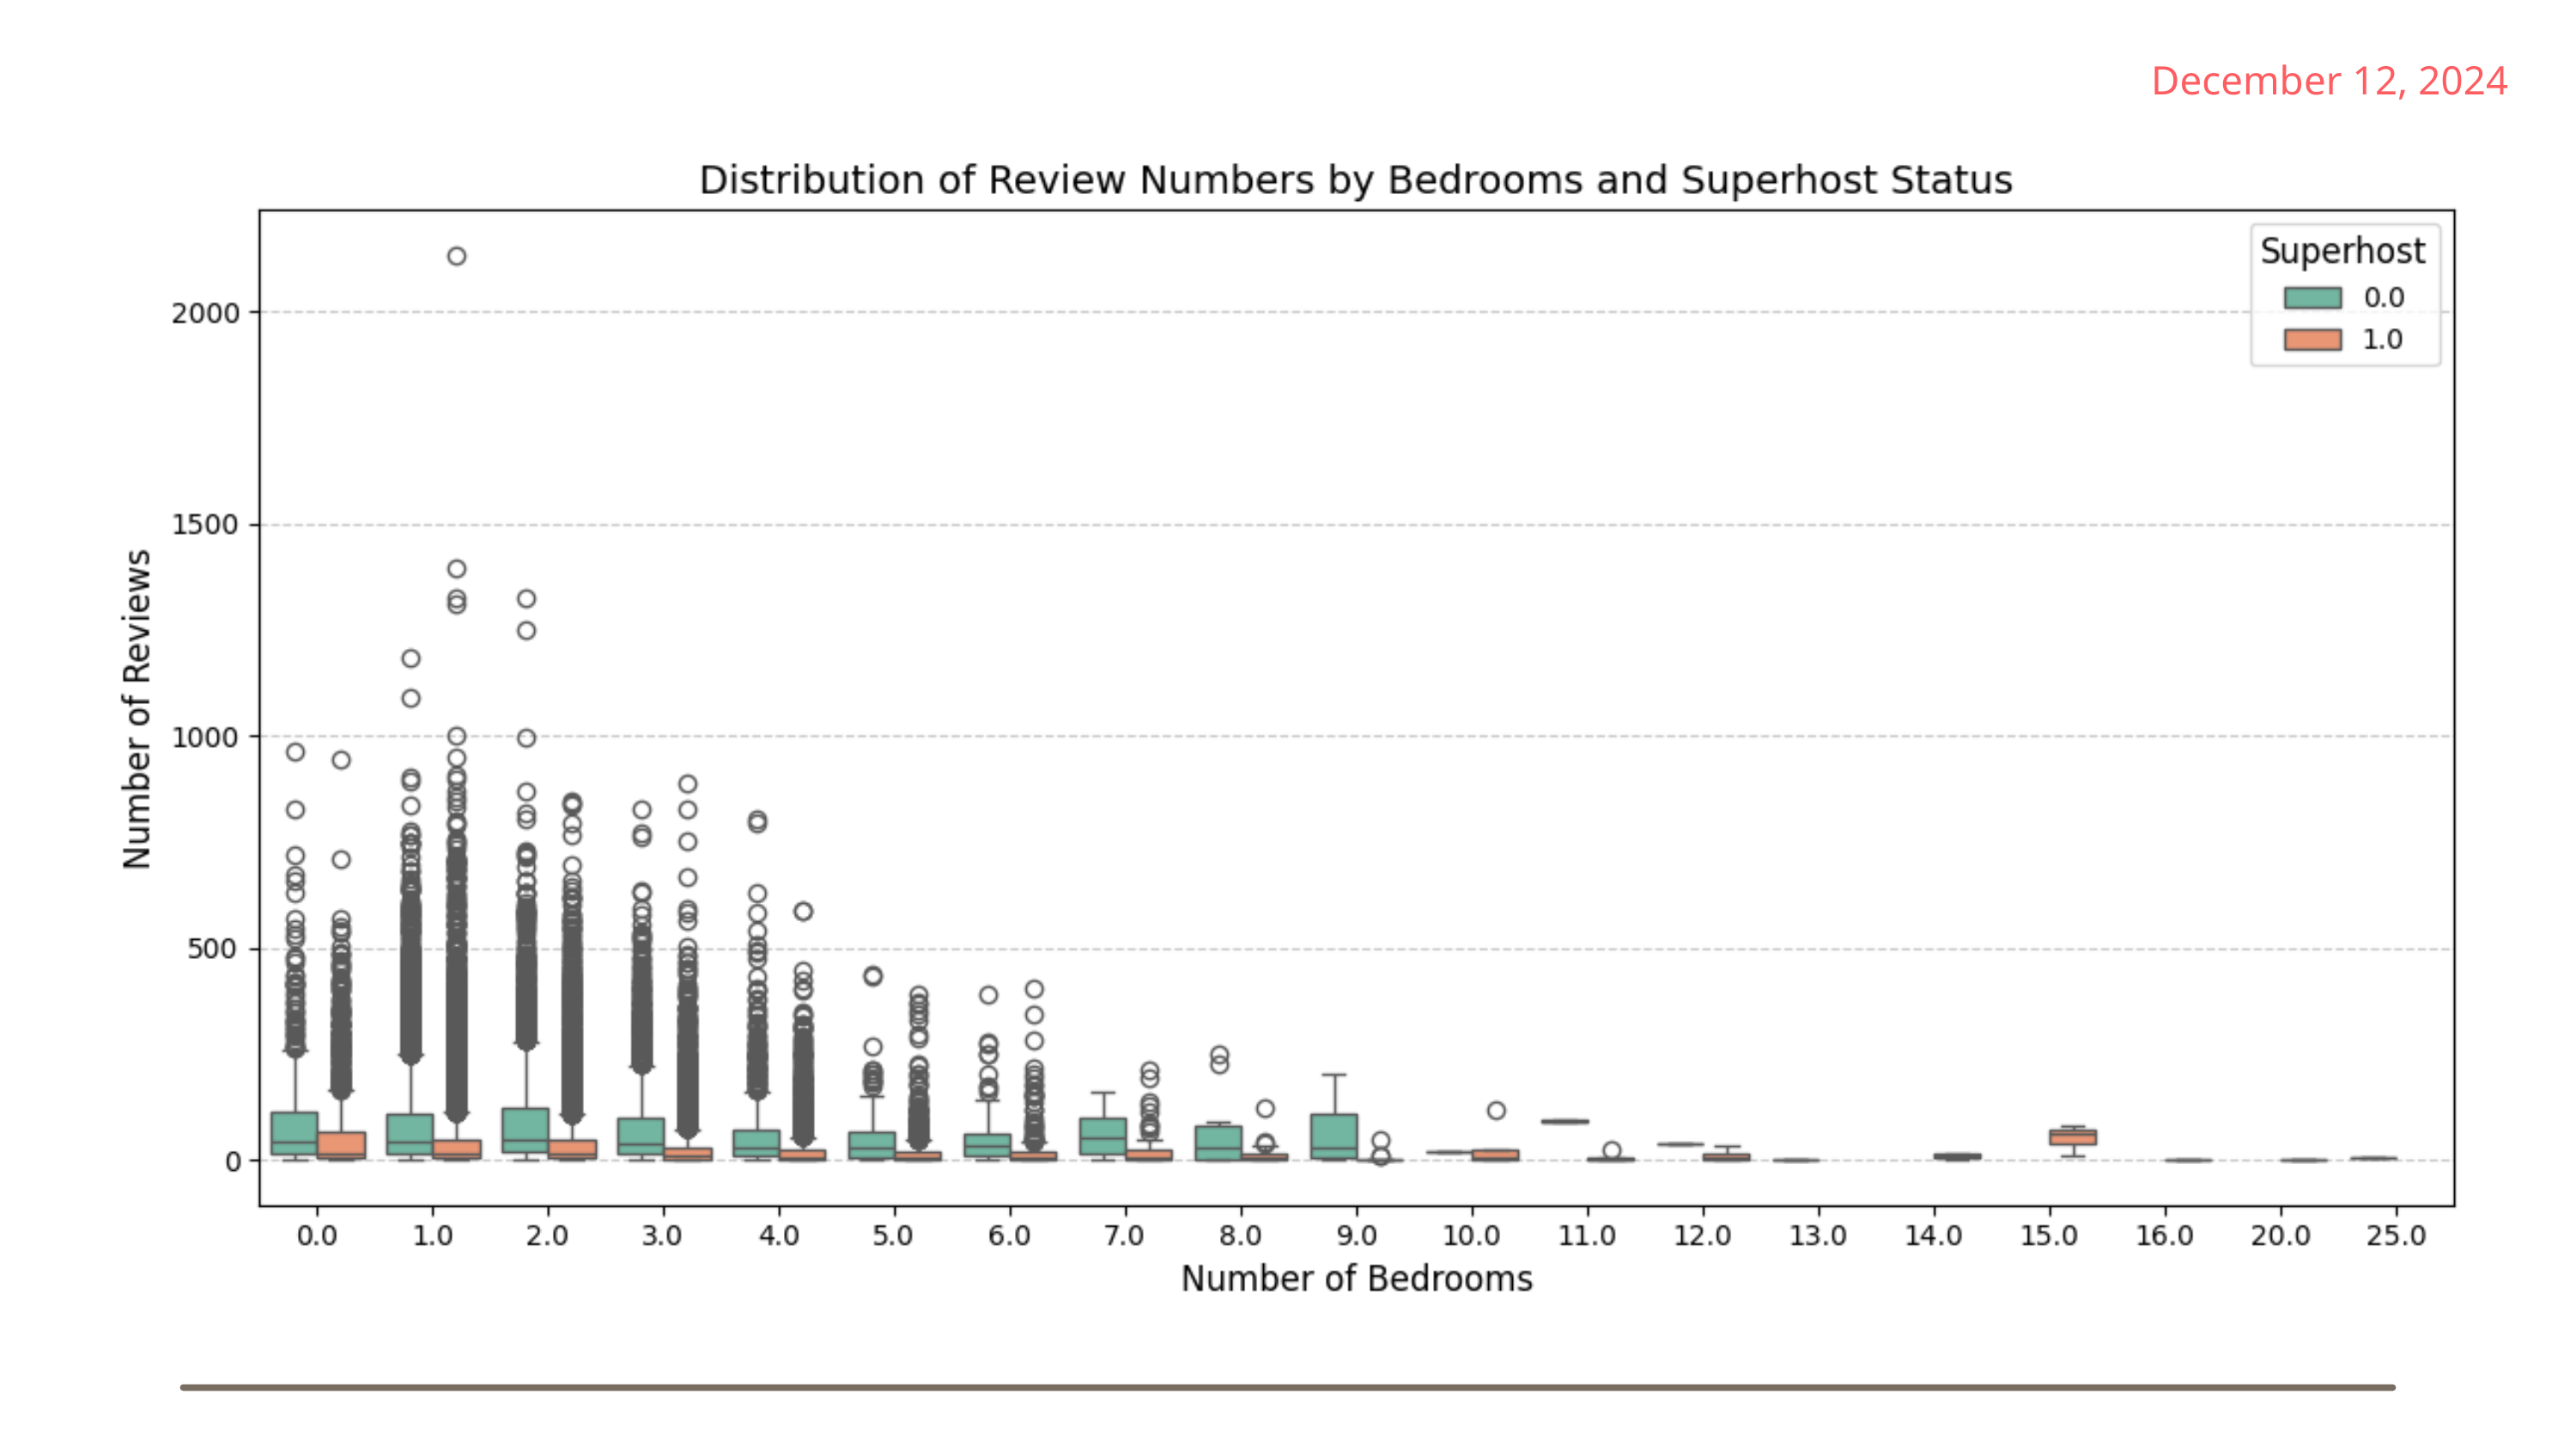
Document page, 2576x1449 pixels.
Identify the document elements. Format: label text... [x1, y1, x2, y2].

text_box December 12, 2024 [2151, 47, 2550, 103]
text_box [104, 144, 2472, 1319]
